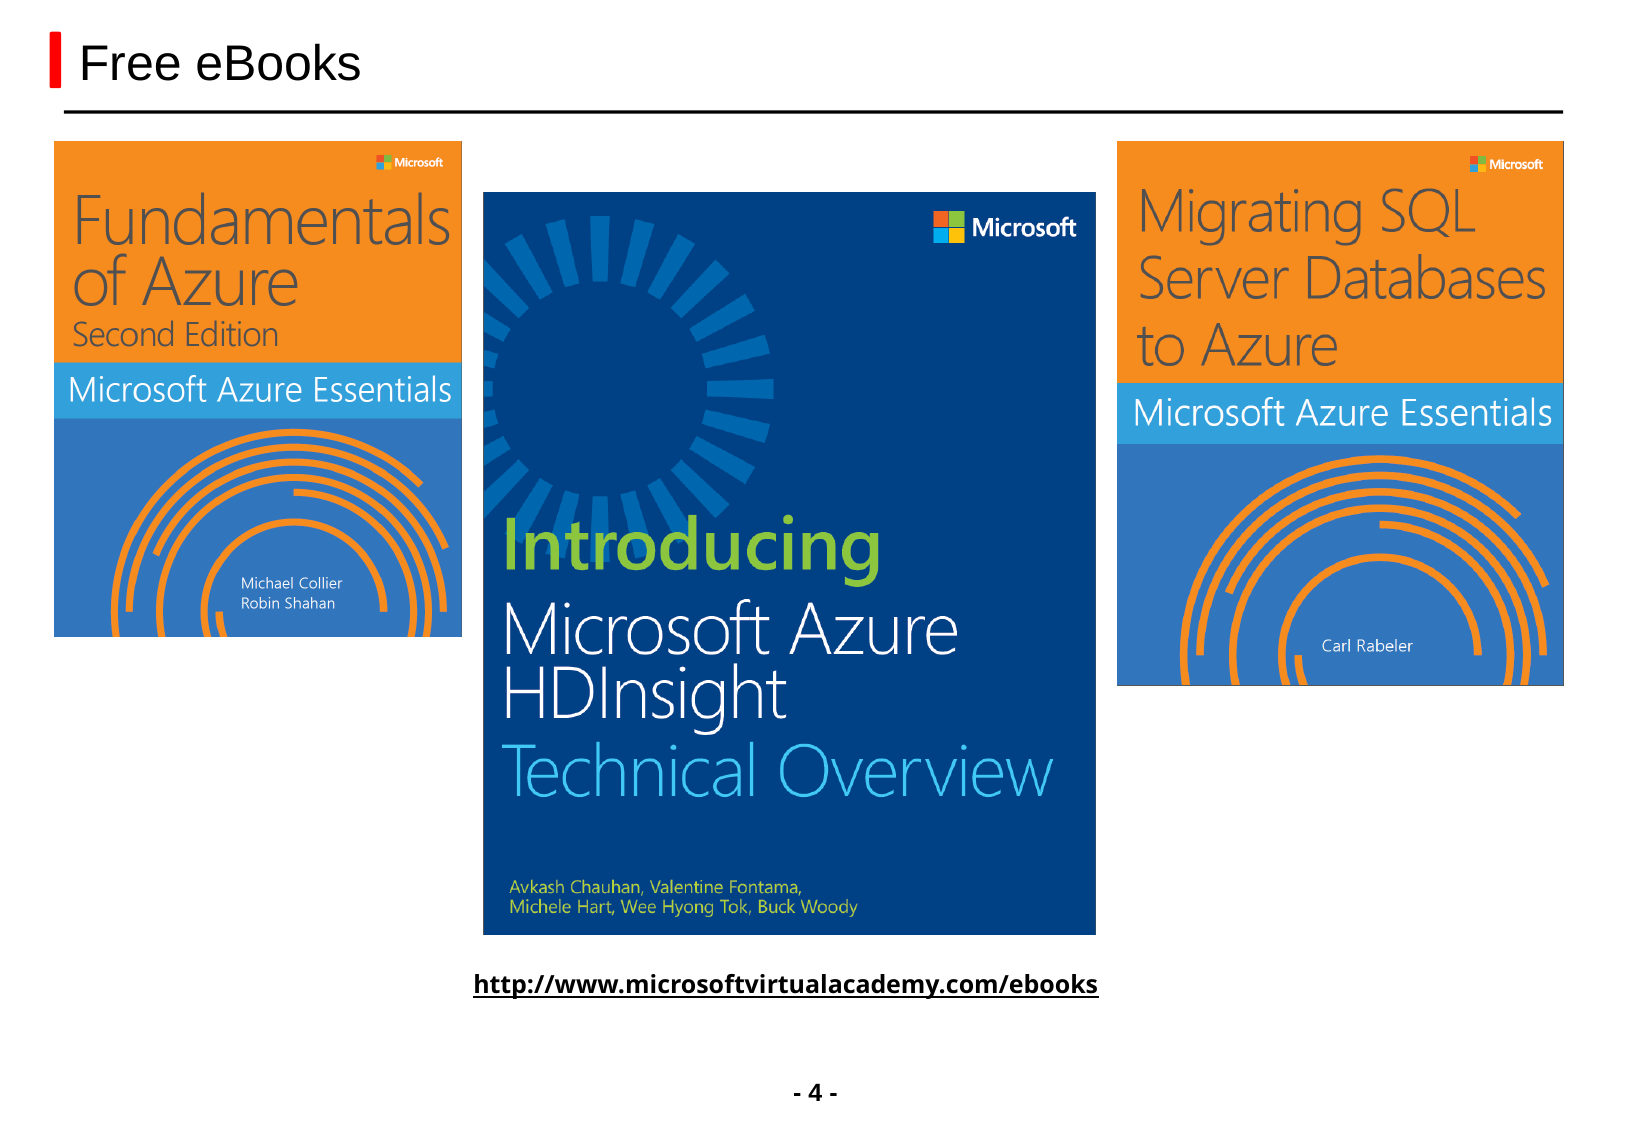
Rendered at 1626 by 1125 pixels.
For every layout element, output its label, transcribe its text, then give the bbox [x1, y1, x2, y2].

picture [483, 192, 1096, 936]
picture [54, 141, 463, 637]
slide_number - 3 - [577, 1078, 1054, 1105]
text_box http://www.microsoftvirtualacademy.com/ebooks [458, 961, 1121, 1011]
title Free eBooks [63, 12, 1310, 98]
picture [1117, 141, 1564, 687]
